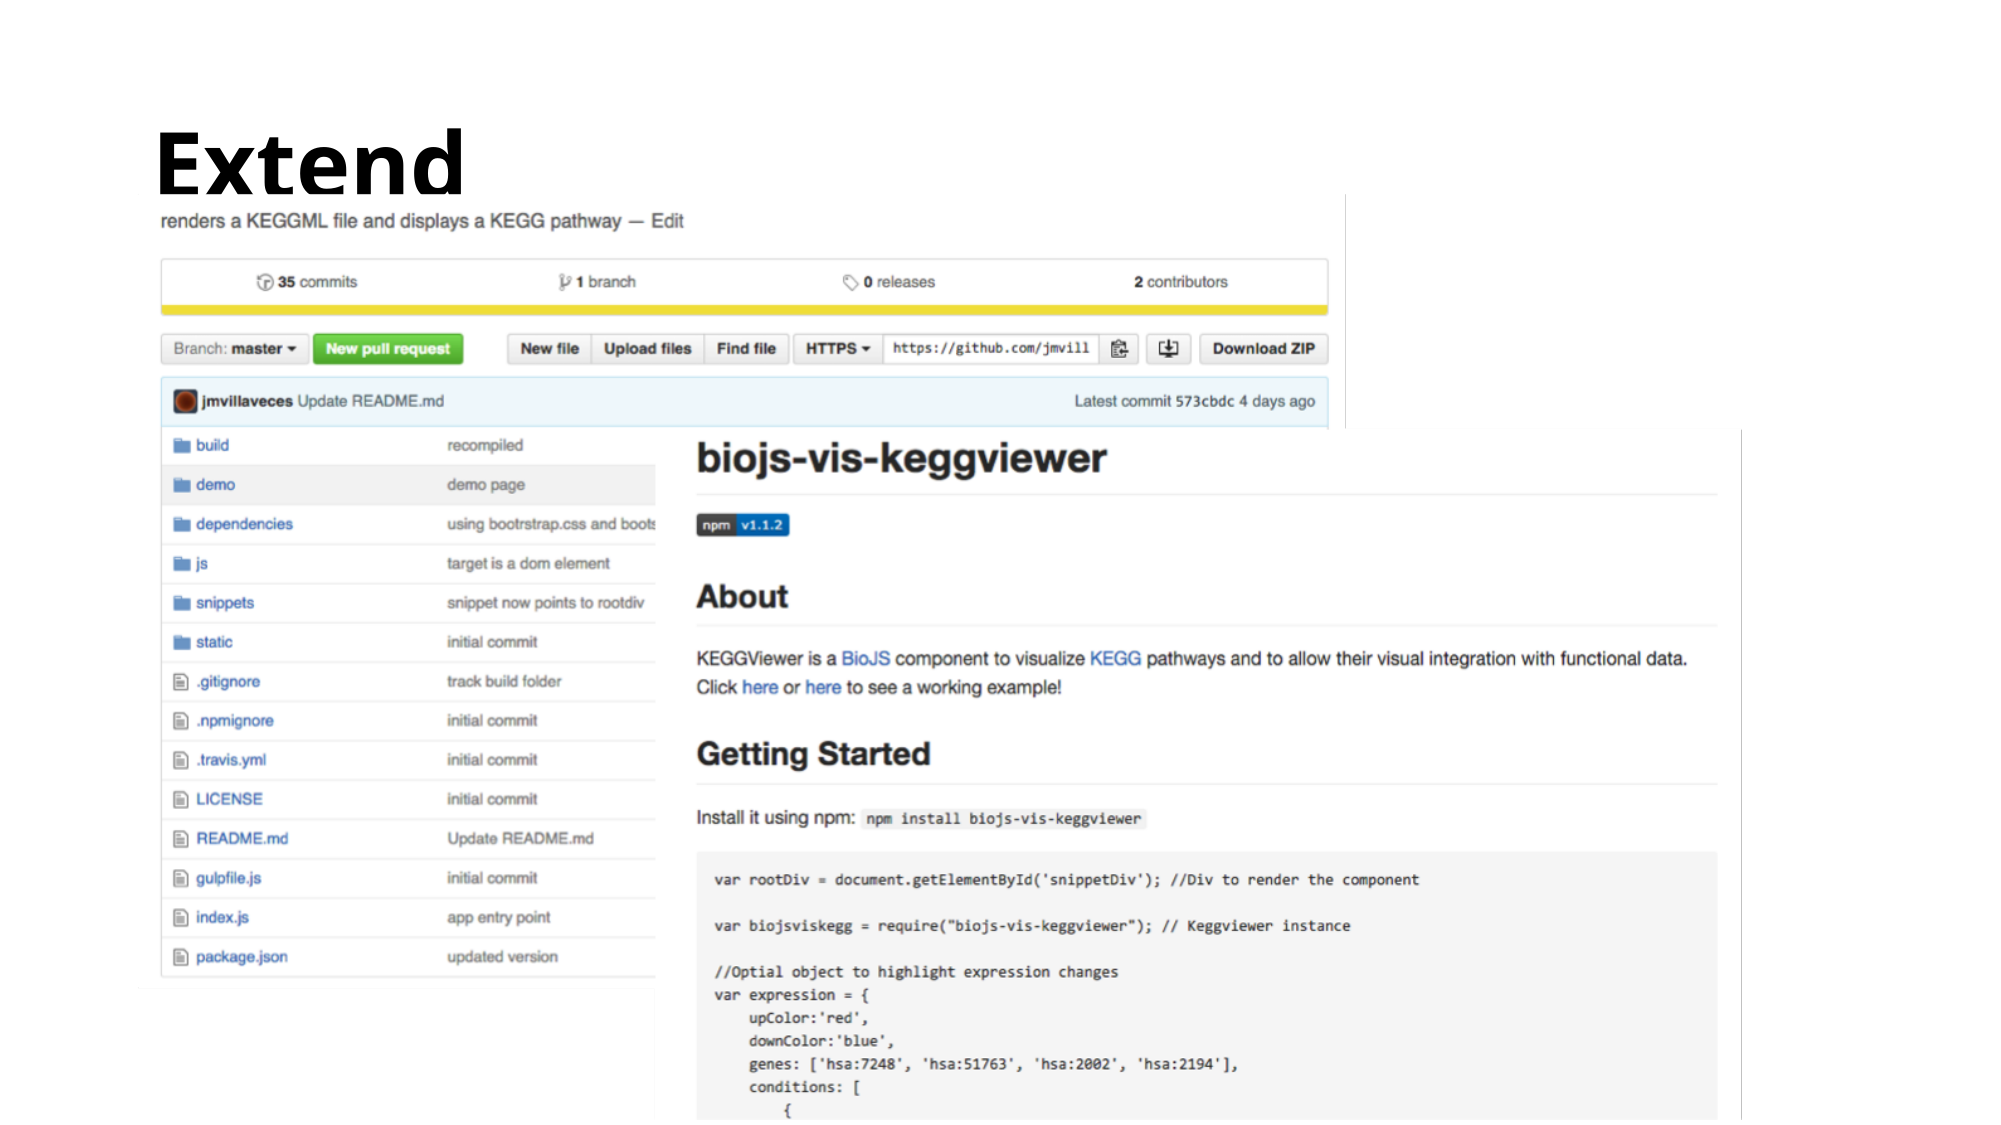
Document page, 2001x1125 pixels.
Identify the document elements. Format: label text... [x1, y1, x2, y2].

picture [137, 193, 1743, 1120]
title Extend [137, 59, 1863, 278]
